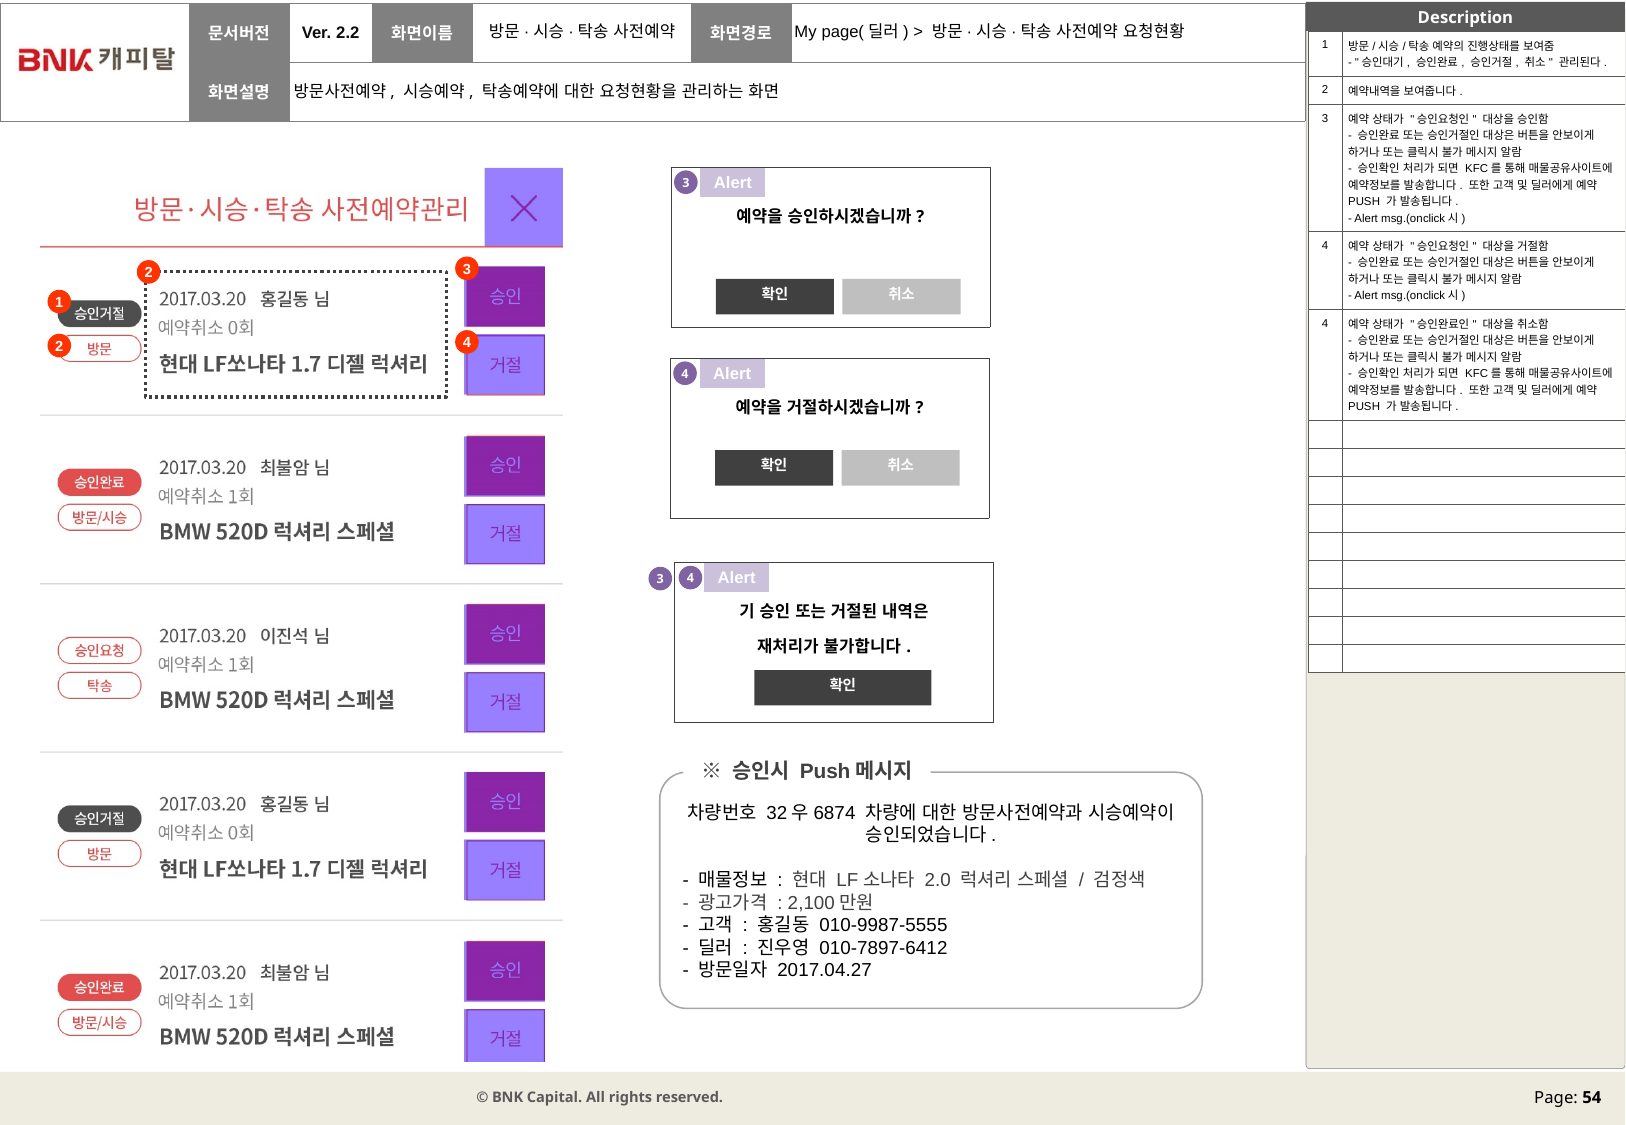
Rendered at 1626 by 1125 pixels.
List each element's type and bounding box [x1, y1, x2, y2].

table_cell [1309, 589, 1342, 616]
table_cell [1343, 449, 1625, 476]
table_cell [1343, 617, 1625, 644]
table_cell [1309, 617, 1342, 644]
table_cell [1343, 561, 1625, 588]
picture [40, 133, 563, 1062]
table_header [693, 563, 993, 592]
table_cell [1309, 310, 1342, 420]
table_header [672, 188, 685, 197]
table_cell [671, 388, 989, 518]
table_cell [1309, 77, 1342, 104]
table_cell [1343, 77, 1625, 104]
table_header [1309, 32, 1342, 76]
table_cell [672, 197, 990, 327]
text_box [754, 670, 932, 706]
table_cell [1309, 645, 1342, 672]
text_box [792, 2, 1298, 59]
table_cell [1343, 421, 1625, 448]
text_box [291, 62, 1299, 119]
table_cell [1309, 421, 1342, 448]
table_cell [1343, 477, 1625, 504]
table_header [687, 168, 990, 197]
table_cell [1309, 477, 1342, 504]
table_cell [1309, 533, 1342, 560]
table_cell [675, 592, 993, 722]
table_cell [1343, 589, 1625, 616]
table_header [671, 359, 680, 368]
table_header [1343, 32, 1625, 76]
table_header [672, 168, 681, 177]
text_box [671, 359, 699, 388]
table_cell [1309, 105, 1342, 231]
text_box [842, 278, 961, 315]
table_cell [1309, 449, 1342, 476]
text_box [671, 168, 700, 197]
text_box [715, 450, 834, 486]
table_cell [1343, 533, 1625, 560]
text_box [646, 564, 675, 593]
table_cell [1343, 232, 1625, 309]
text_box [715, 278, 834, 315]
table_cell [1309, 561, 1342, 588]
table_cell [1309, 505, 1342, 532]
table_cell [1343, 310, 1625, 420]
picture [15, 44, 175, 74]
text_box [841, 450, 960, 486]
table_cell [1309, 232, 1342, 309]
table_header [675, 563, 688, 592]
table_header [671, 378, 683, 388]
text_box [477, 2, 688, 59]
table_header [687, 359, 989, 388]
table_cell [1343, 505, 1625, 532]
text_box [676, 563, 705, 592]
text_box [657, 749, 1205, 1011]
table_cell [1343, 105, 1625, 231]
table_cell [1343, 645, 1625, 672]
